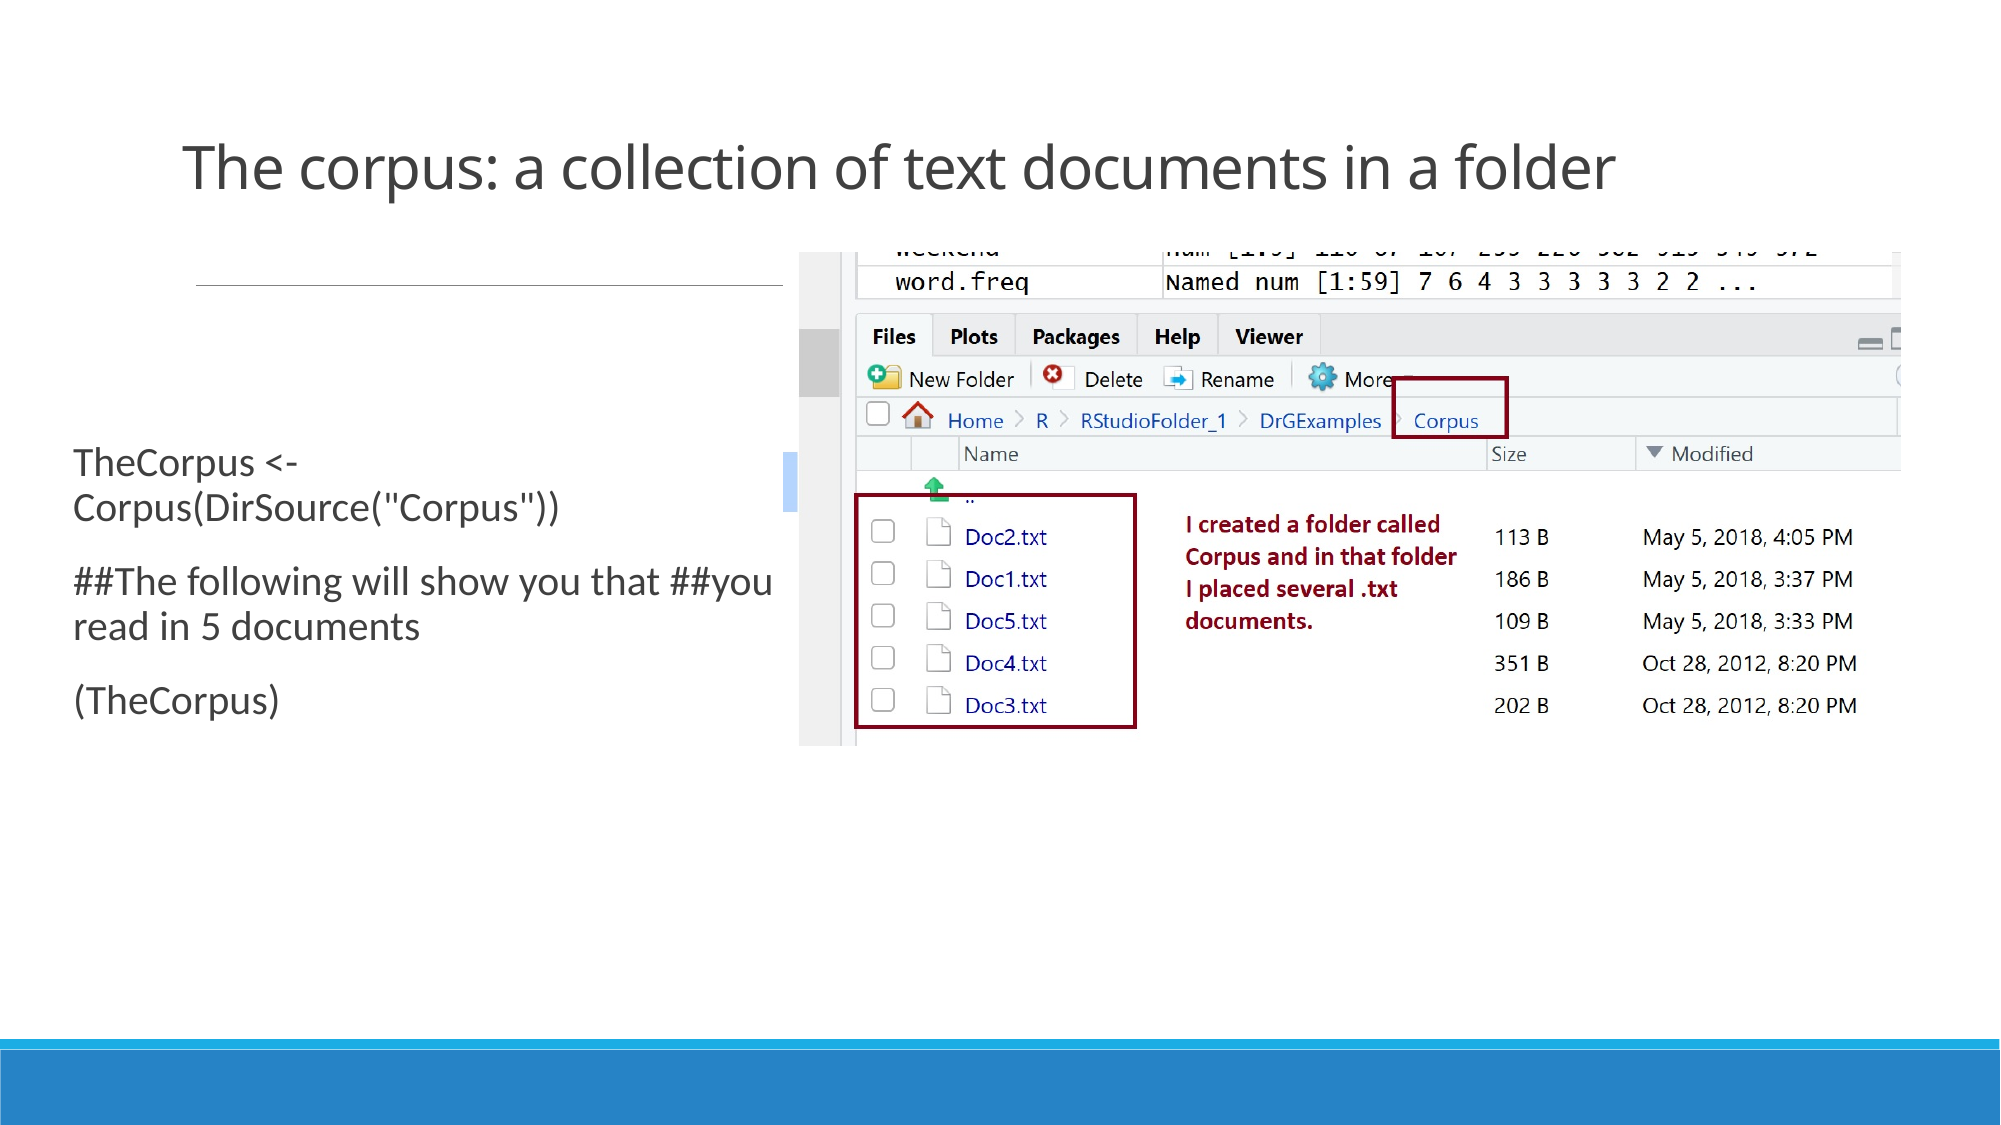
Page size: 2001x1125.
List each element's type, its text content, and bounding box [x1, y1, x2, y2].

picture [782, 251, 1902, 746]
list TheCorpus <- Corpus(DirSource("Corpus")) ##The following will show you that ##you read in 5 documents (TheCorpus) [58, 432, 784, 1093]
title The corpus: a collection of text documents in a folder [168, 96, 1763, 210]
